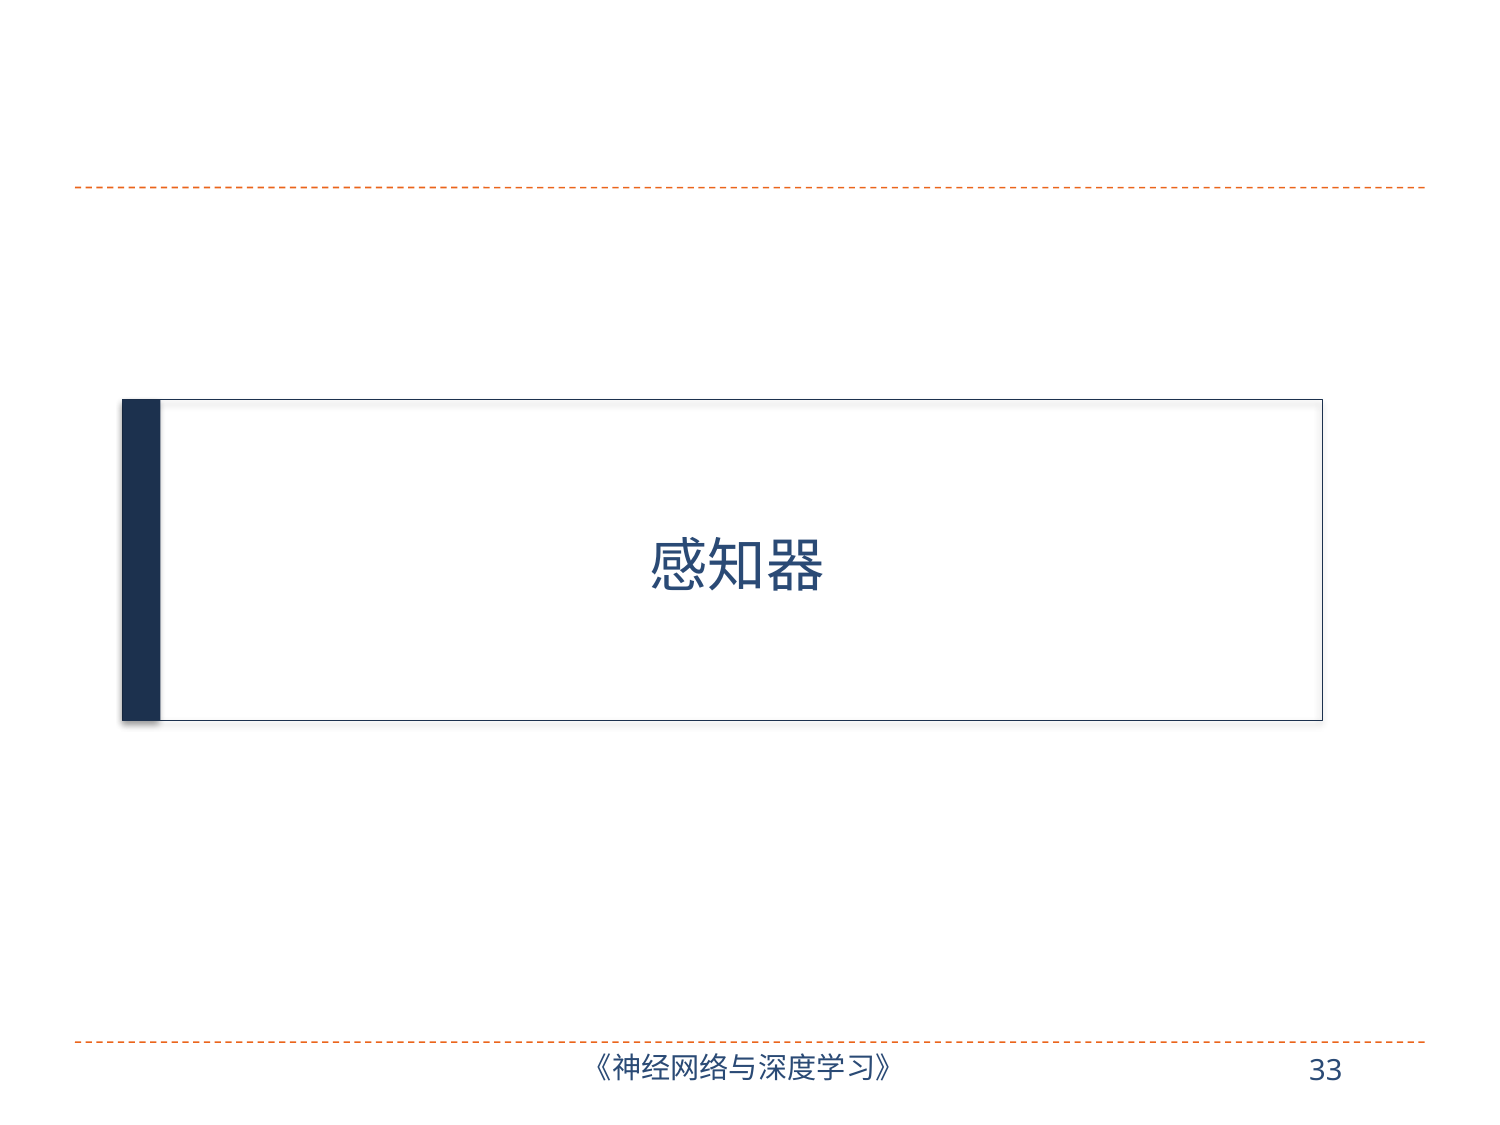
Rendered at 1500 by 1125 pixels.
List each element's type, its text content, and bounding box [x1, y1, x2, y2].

title 感知器 [174, 439, 1300, 688]
